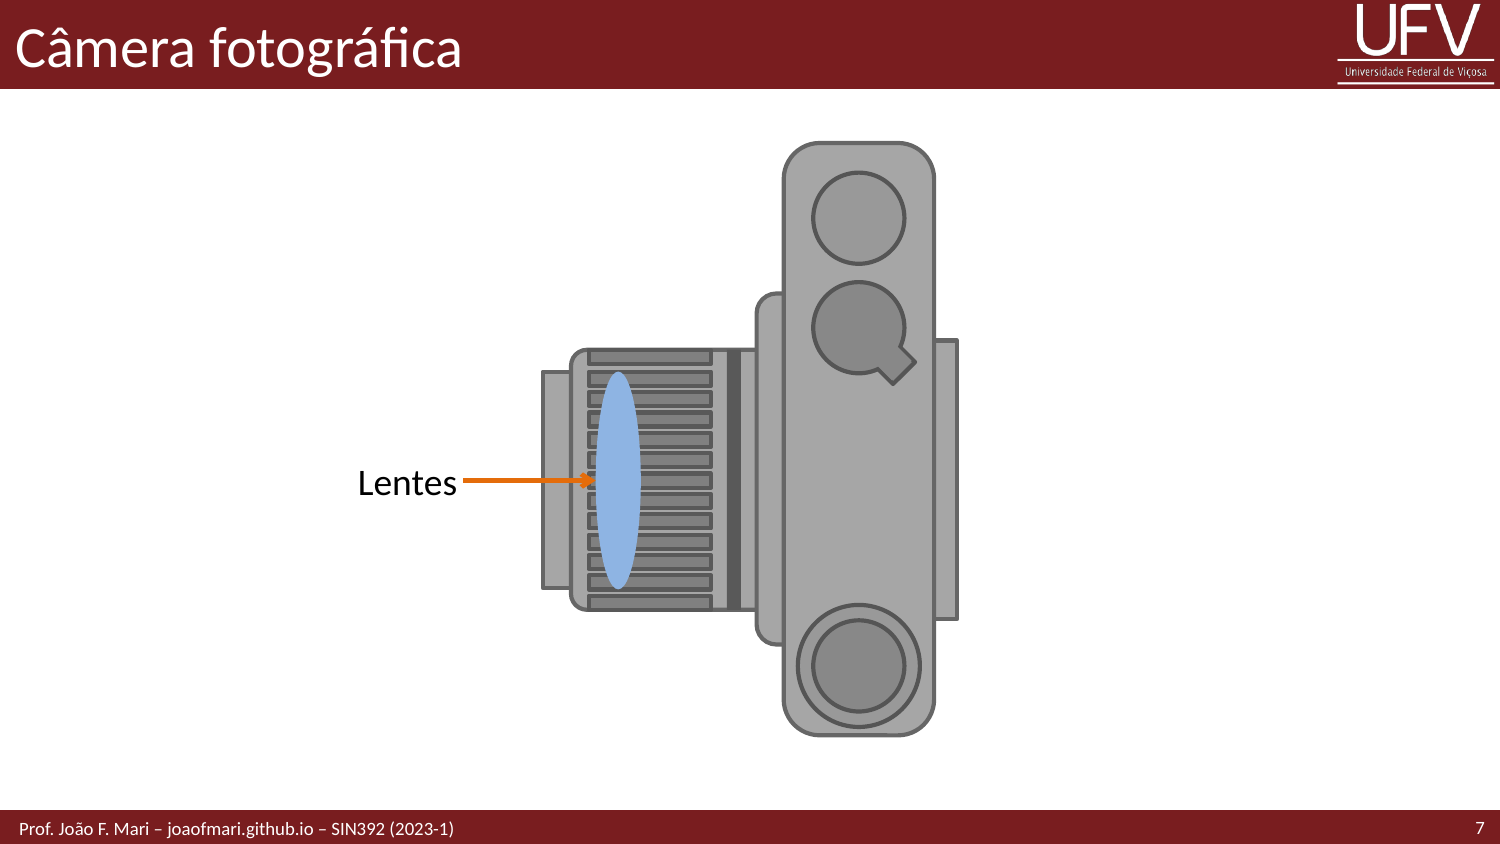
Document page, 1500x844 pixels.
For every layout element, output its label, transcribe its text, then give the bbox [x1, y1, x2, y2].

slide_number 7 [1328, 811, 1500, 844]
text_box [344, 142, 958, 736]
list [0, 88, 1500, 812]
title Câmera fotográfica [0, 0, 1500, 88]
footer Prof. João F. Mari – joaofmari.github.io – SIN392 (2023-1) [0, 812, 1034, 844]
